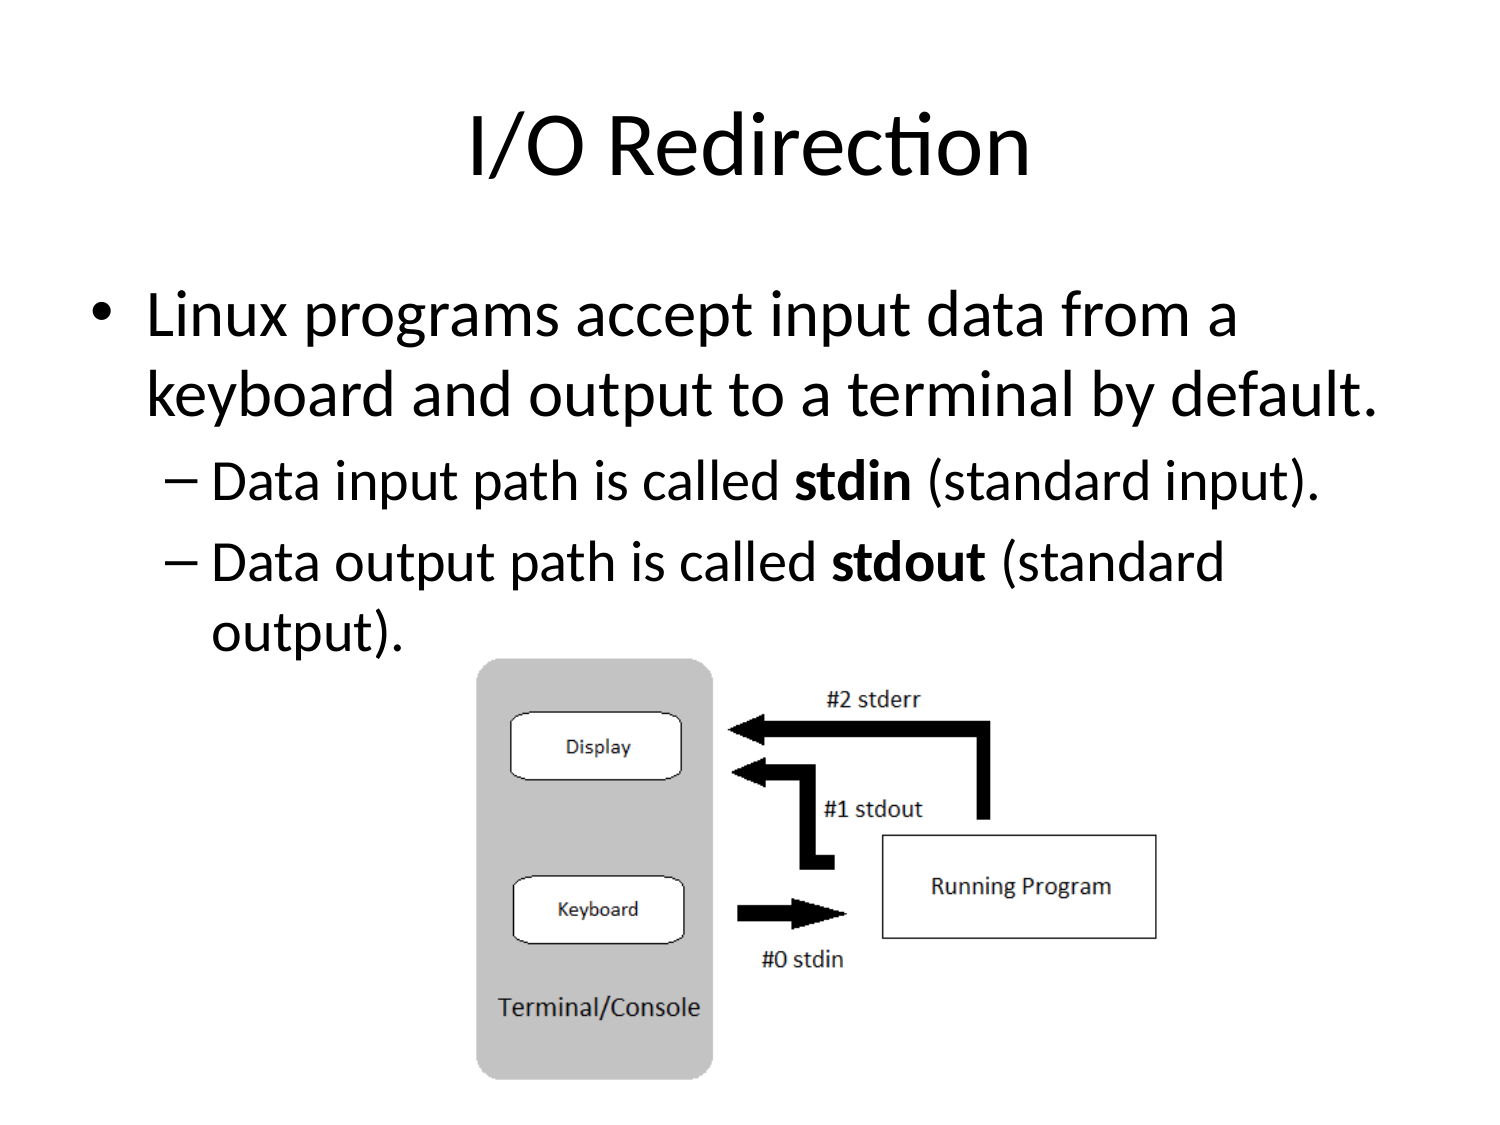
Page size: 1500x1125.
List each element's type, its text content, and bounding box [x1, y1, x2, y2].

picture [440, 633, 1177, 1107]
title I/O Redirection [75, 45, 1425, 233]
list Linux programs accept input data from a keyboard and output to a terminal by default. Data input path is called stdin (standard input). Data output path is called stdout (standard output). [75, 262, 1425, 1005]
